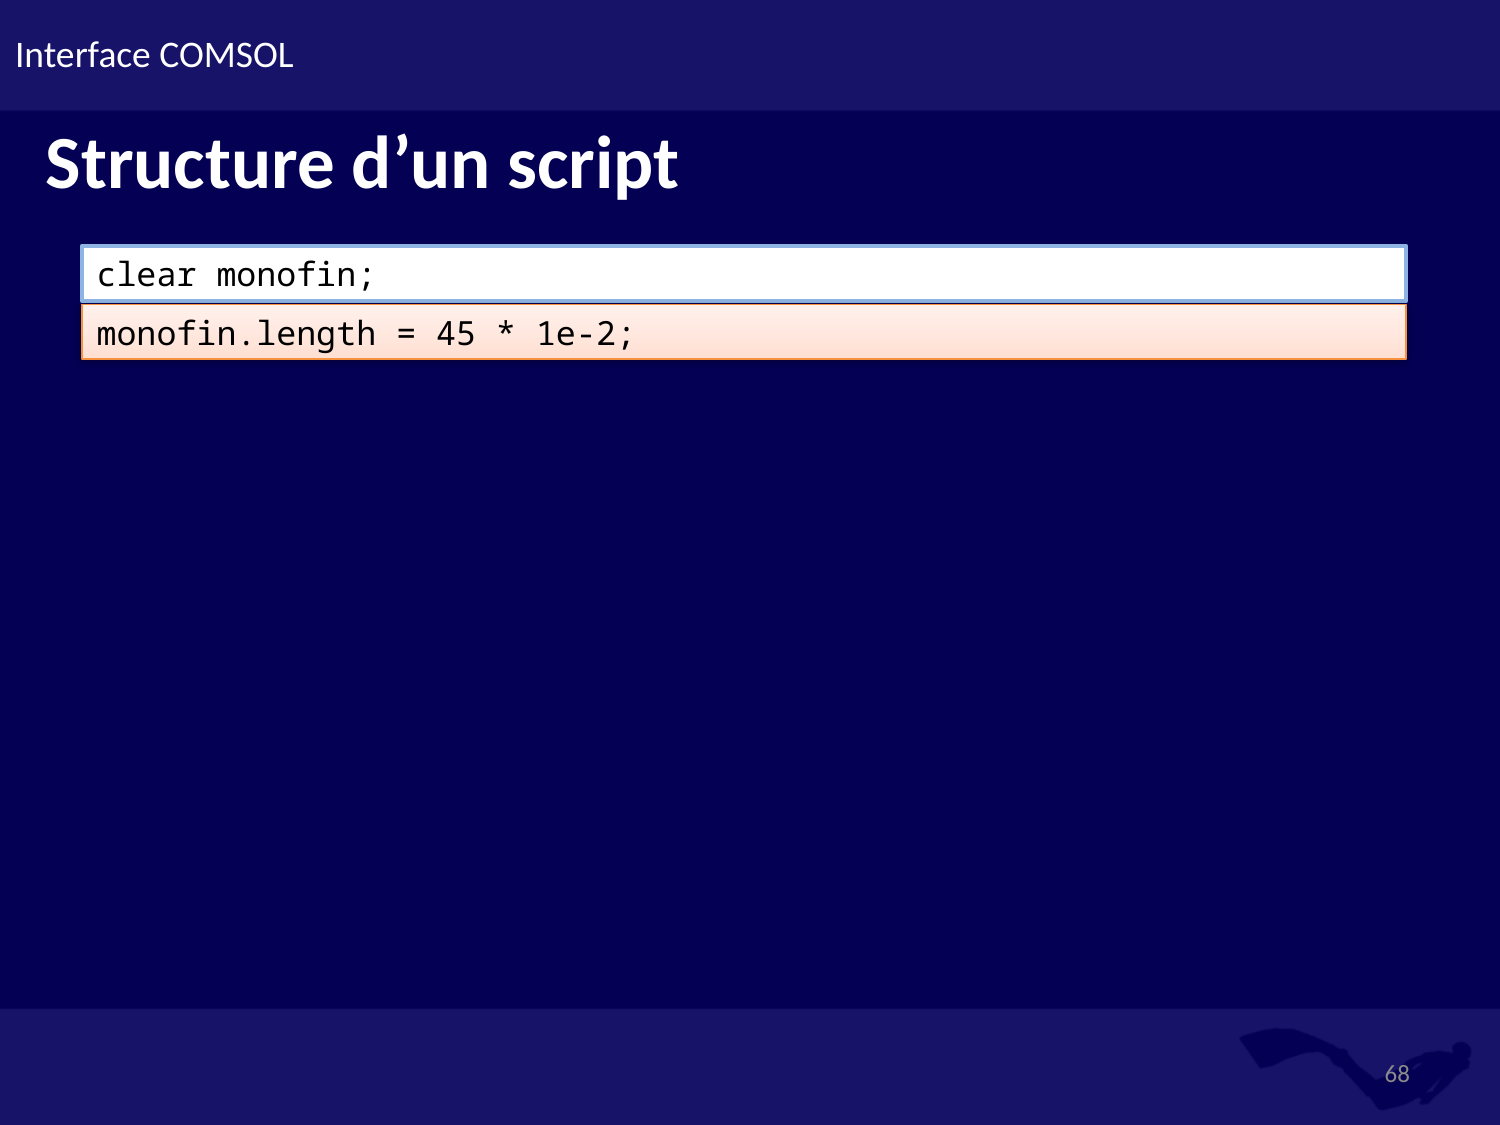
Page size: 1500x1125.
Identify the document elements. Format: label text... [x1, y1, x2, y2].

slide_number 68 [1074, 1042, 1425, 1103]
text_box clear monofin; [80, 244, 1408, 303]
title Interface COMSOL [0, 0, 891, 106]
text_box monofin.length = 45 * 1e-2; [81, 304, 1407, 360]
text_box Structure d’un script [0, 105, 727, 211]
picture [0, 0, 1500, 1125]
